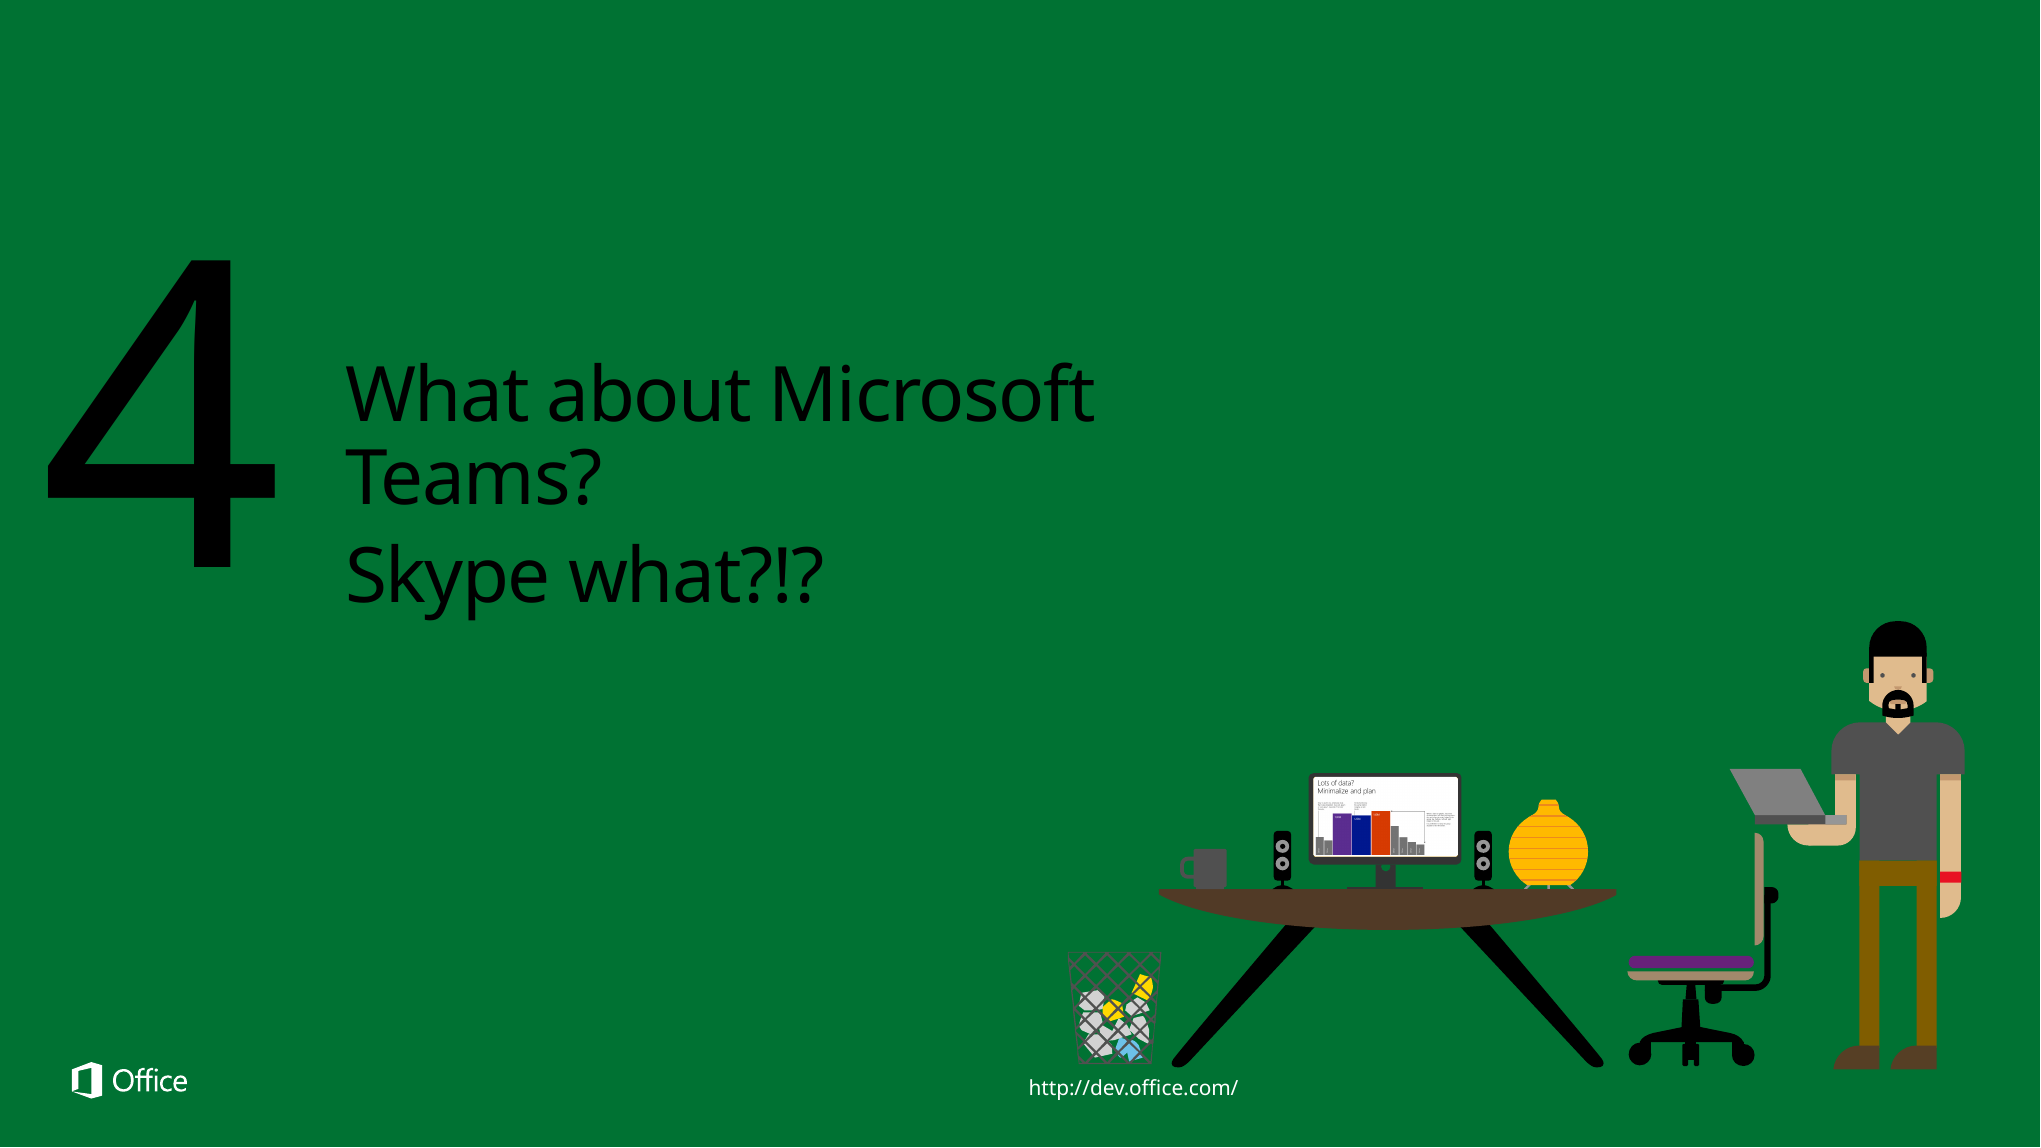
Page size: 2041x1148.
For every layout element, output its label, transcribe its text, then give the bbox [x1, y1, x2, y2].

list 4 [39, 198, 346, 695]
list What about Microsoft Teams? Skype what?!? [346, 386, 1320, 589]
picture [1313, 776, 1458, 857]
